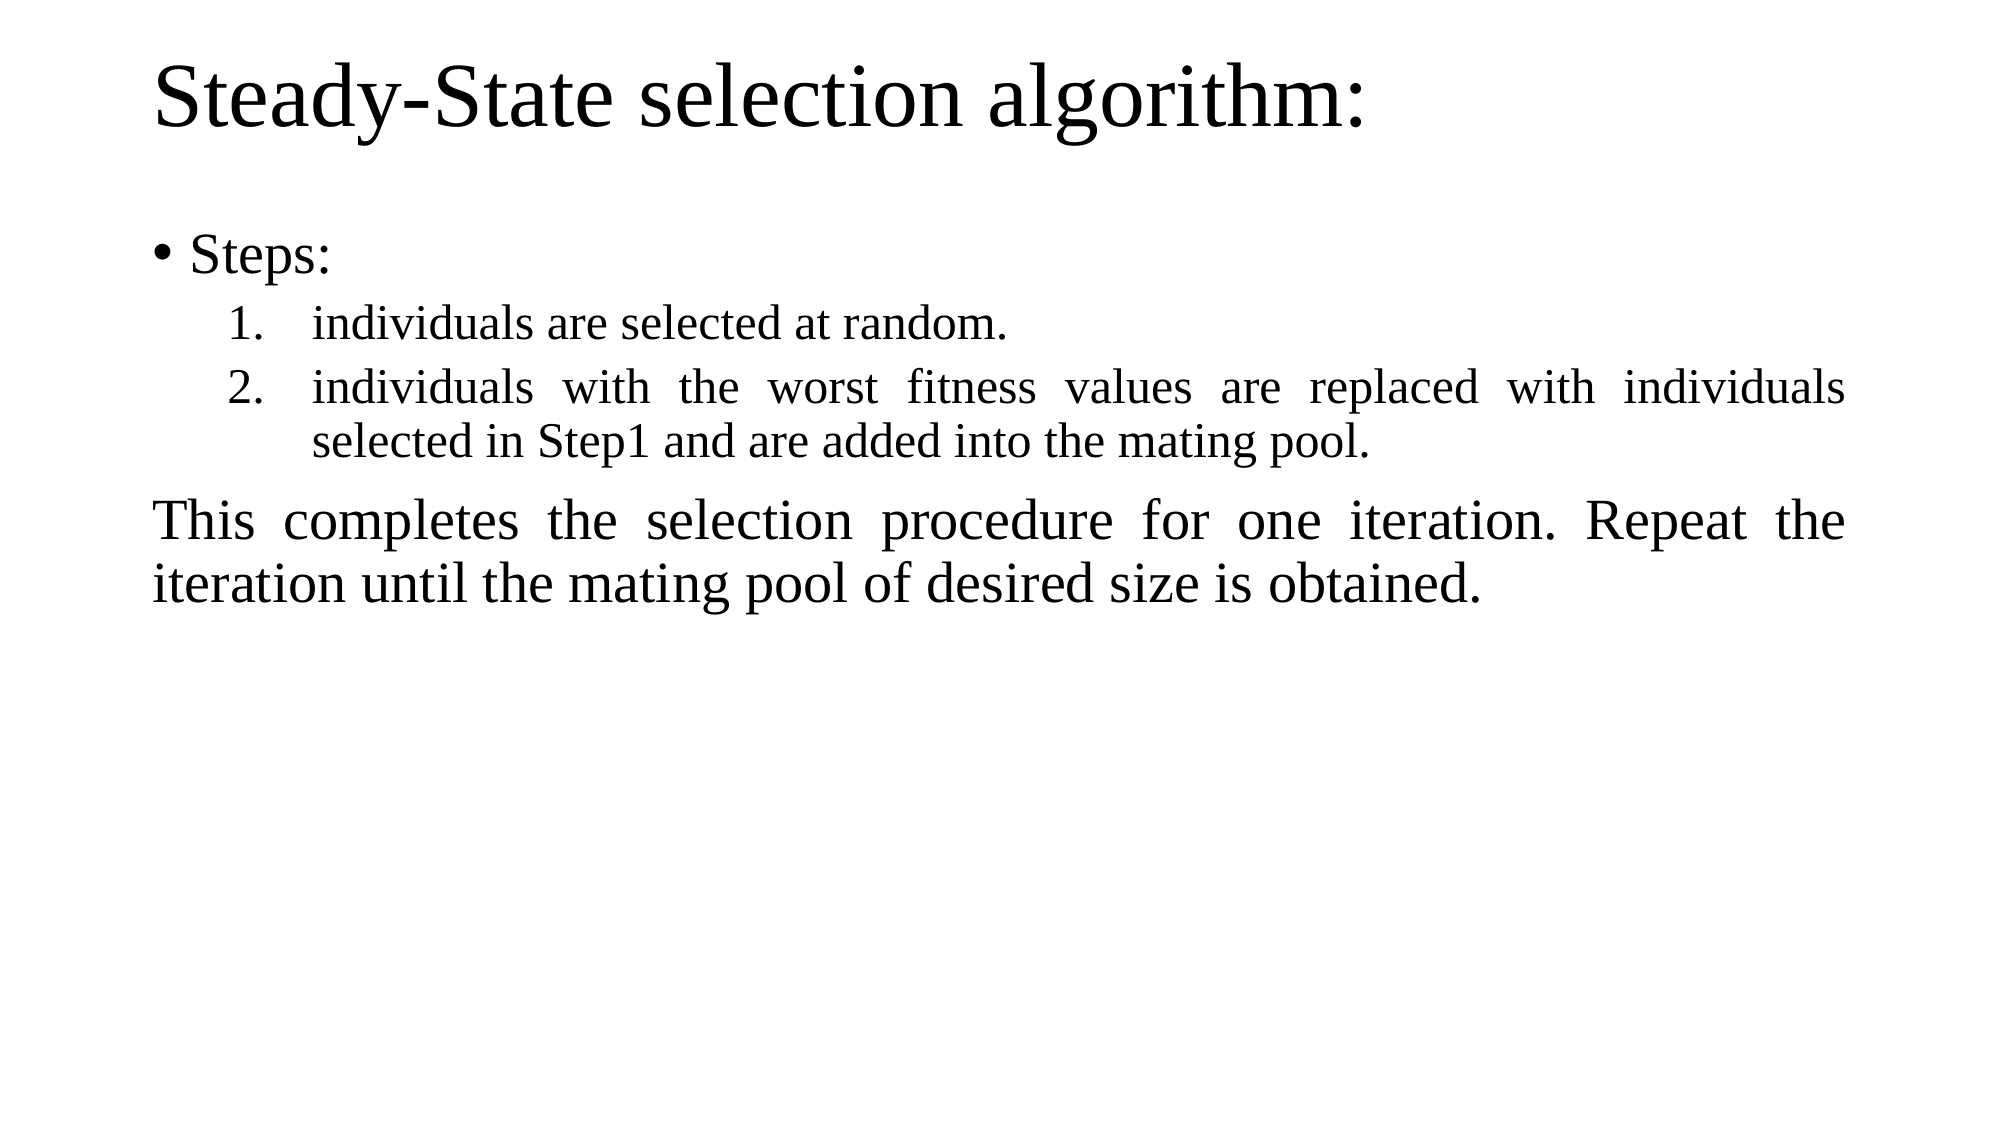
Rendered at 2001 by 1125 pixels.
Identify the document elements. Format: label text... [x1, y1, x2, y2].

title Steady-State selection algorithm: [137, 27, 1863, 166]
